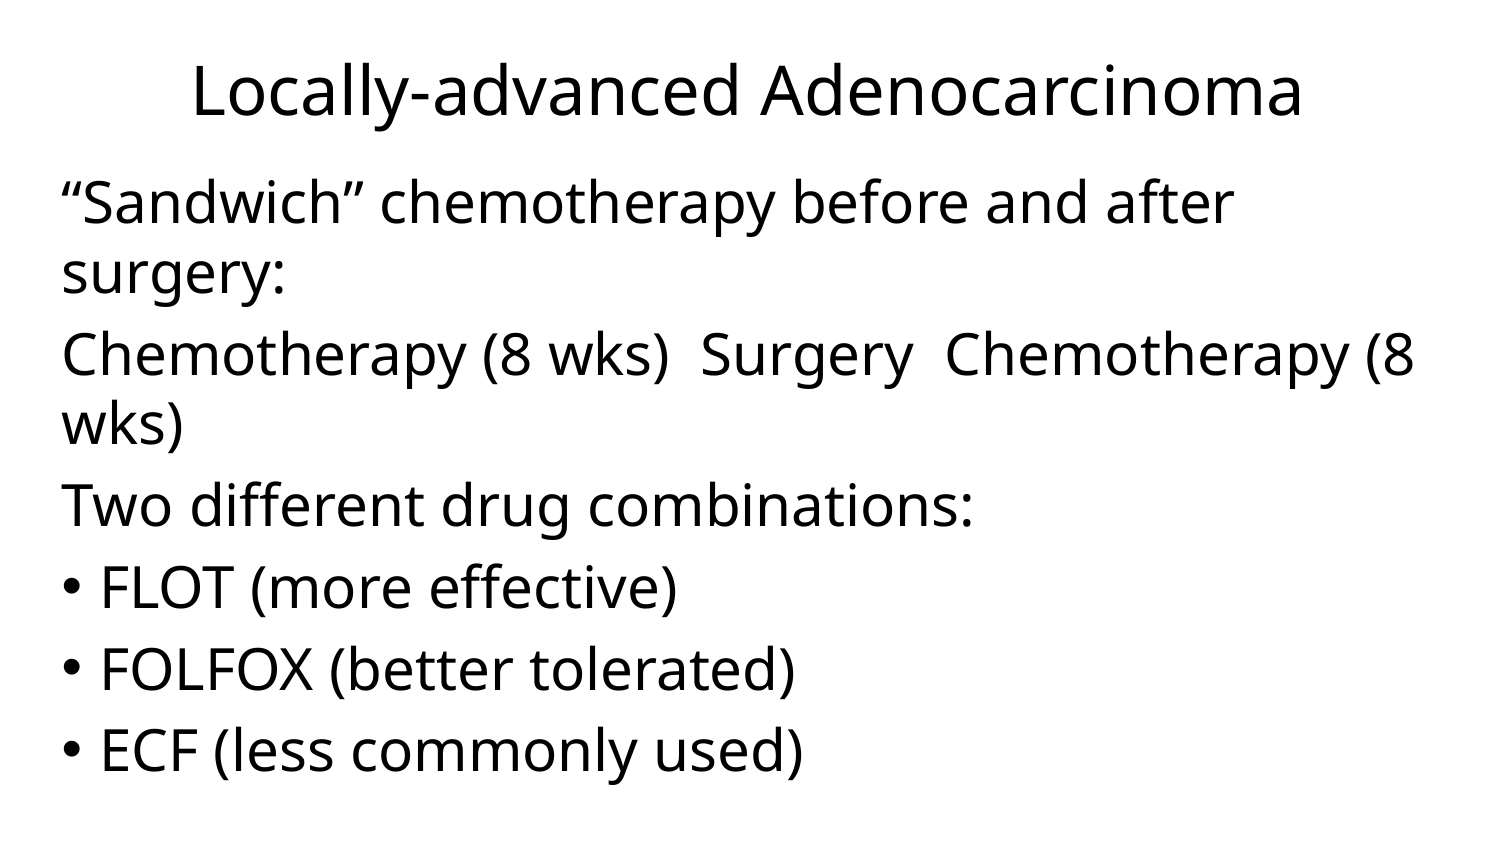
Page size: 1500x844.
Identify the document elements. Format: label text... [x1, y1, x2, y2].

title Locally-advanced Adenocarcinoma [46, 33, 1450, 143]
